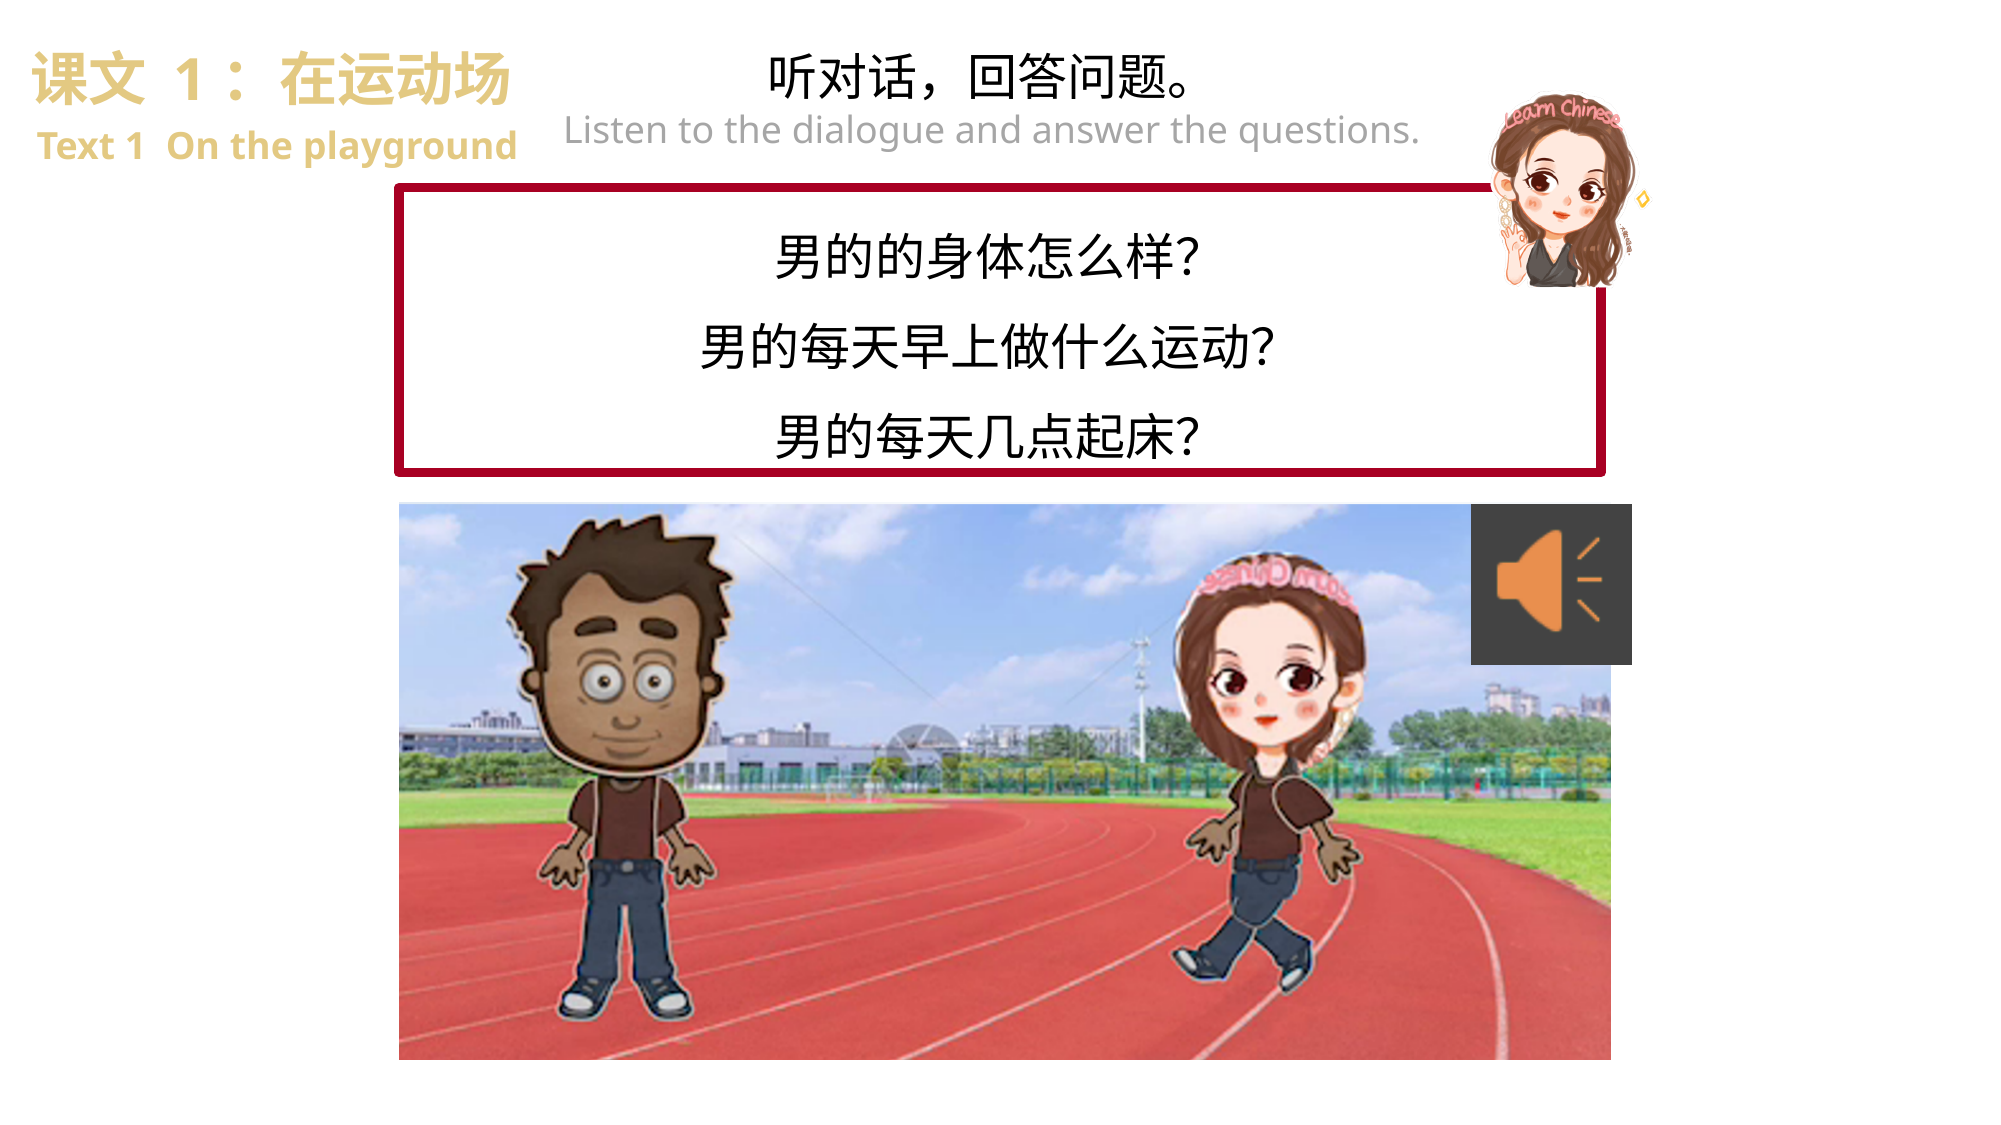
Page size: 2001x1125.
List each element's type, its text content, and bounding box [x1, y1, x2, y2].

picture [399, 502, 1634, 1061]
text_box 听对话，回答问题。 Listen to the dialogue and answer the questions. [548, 38, 1437, 63]
text_box Text 1 On the playground [21, 115, 399, 175]
text_box 课文 1：在运动场 [15, 35, 528, 120]
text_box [399, 63, 1696, 476]
